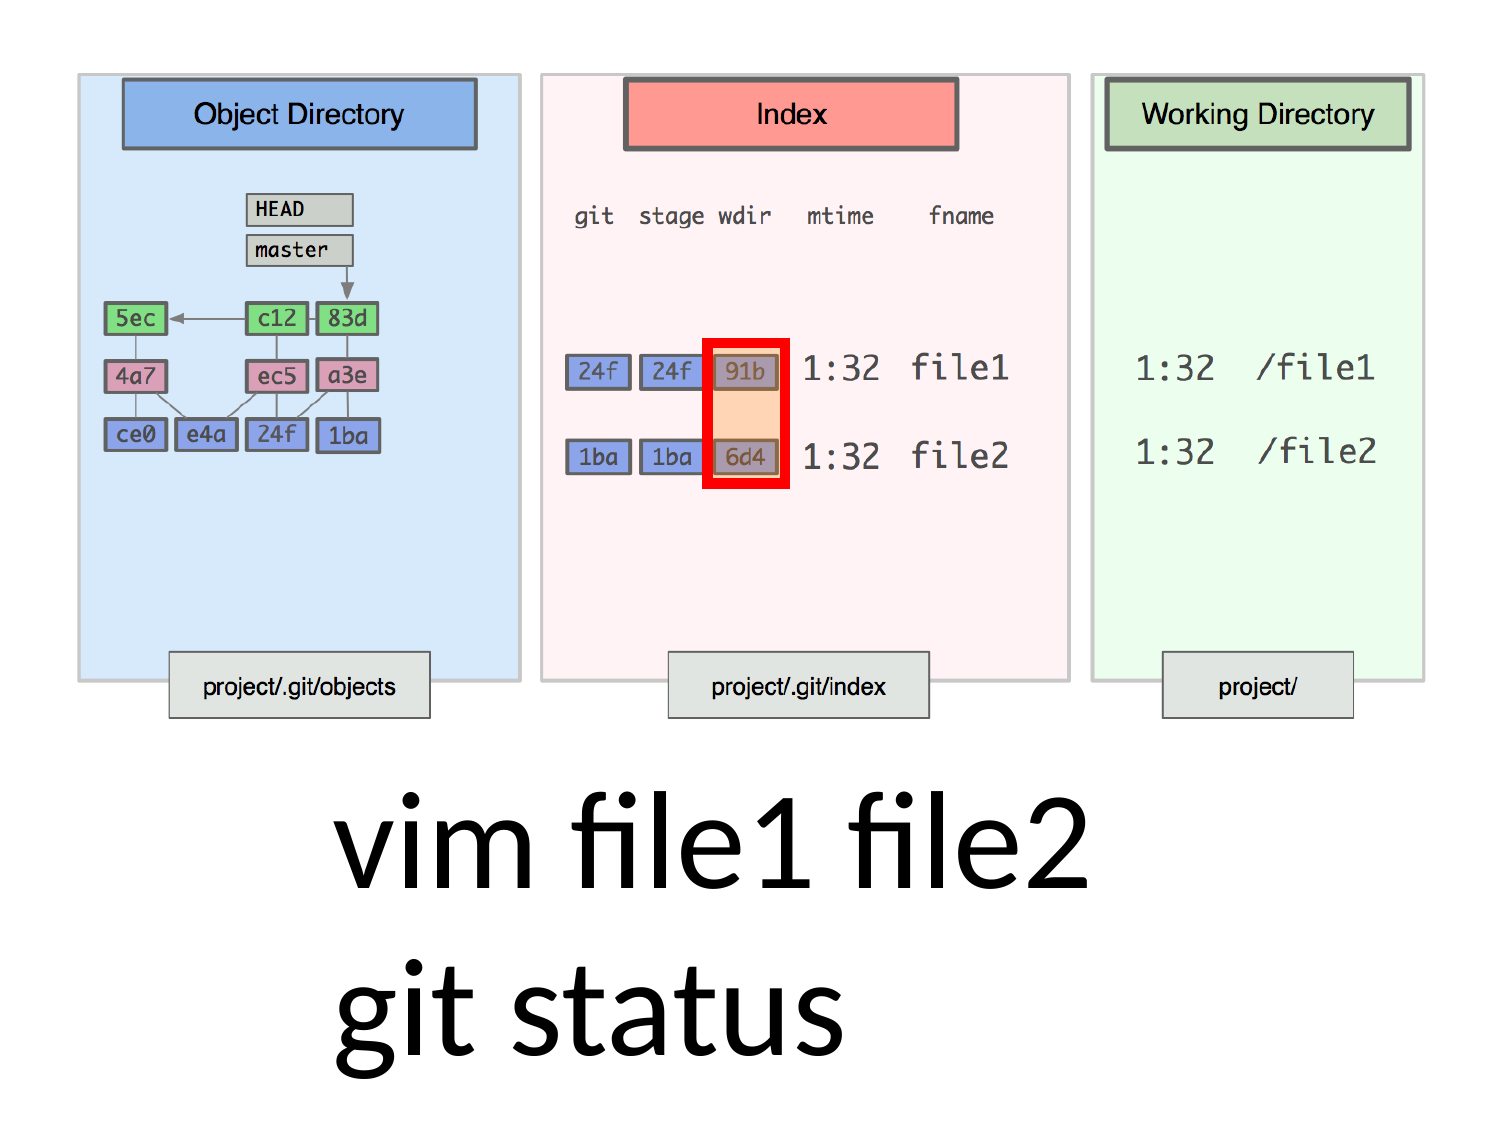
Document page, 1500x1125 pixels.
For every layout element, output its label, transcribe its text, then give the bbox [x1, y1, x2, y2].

picture [53, 52, 1446, 1071]
text_box vim file1 file2 git status [332, 1078, 1126, 1084]
